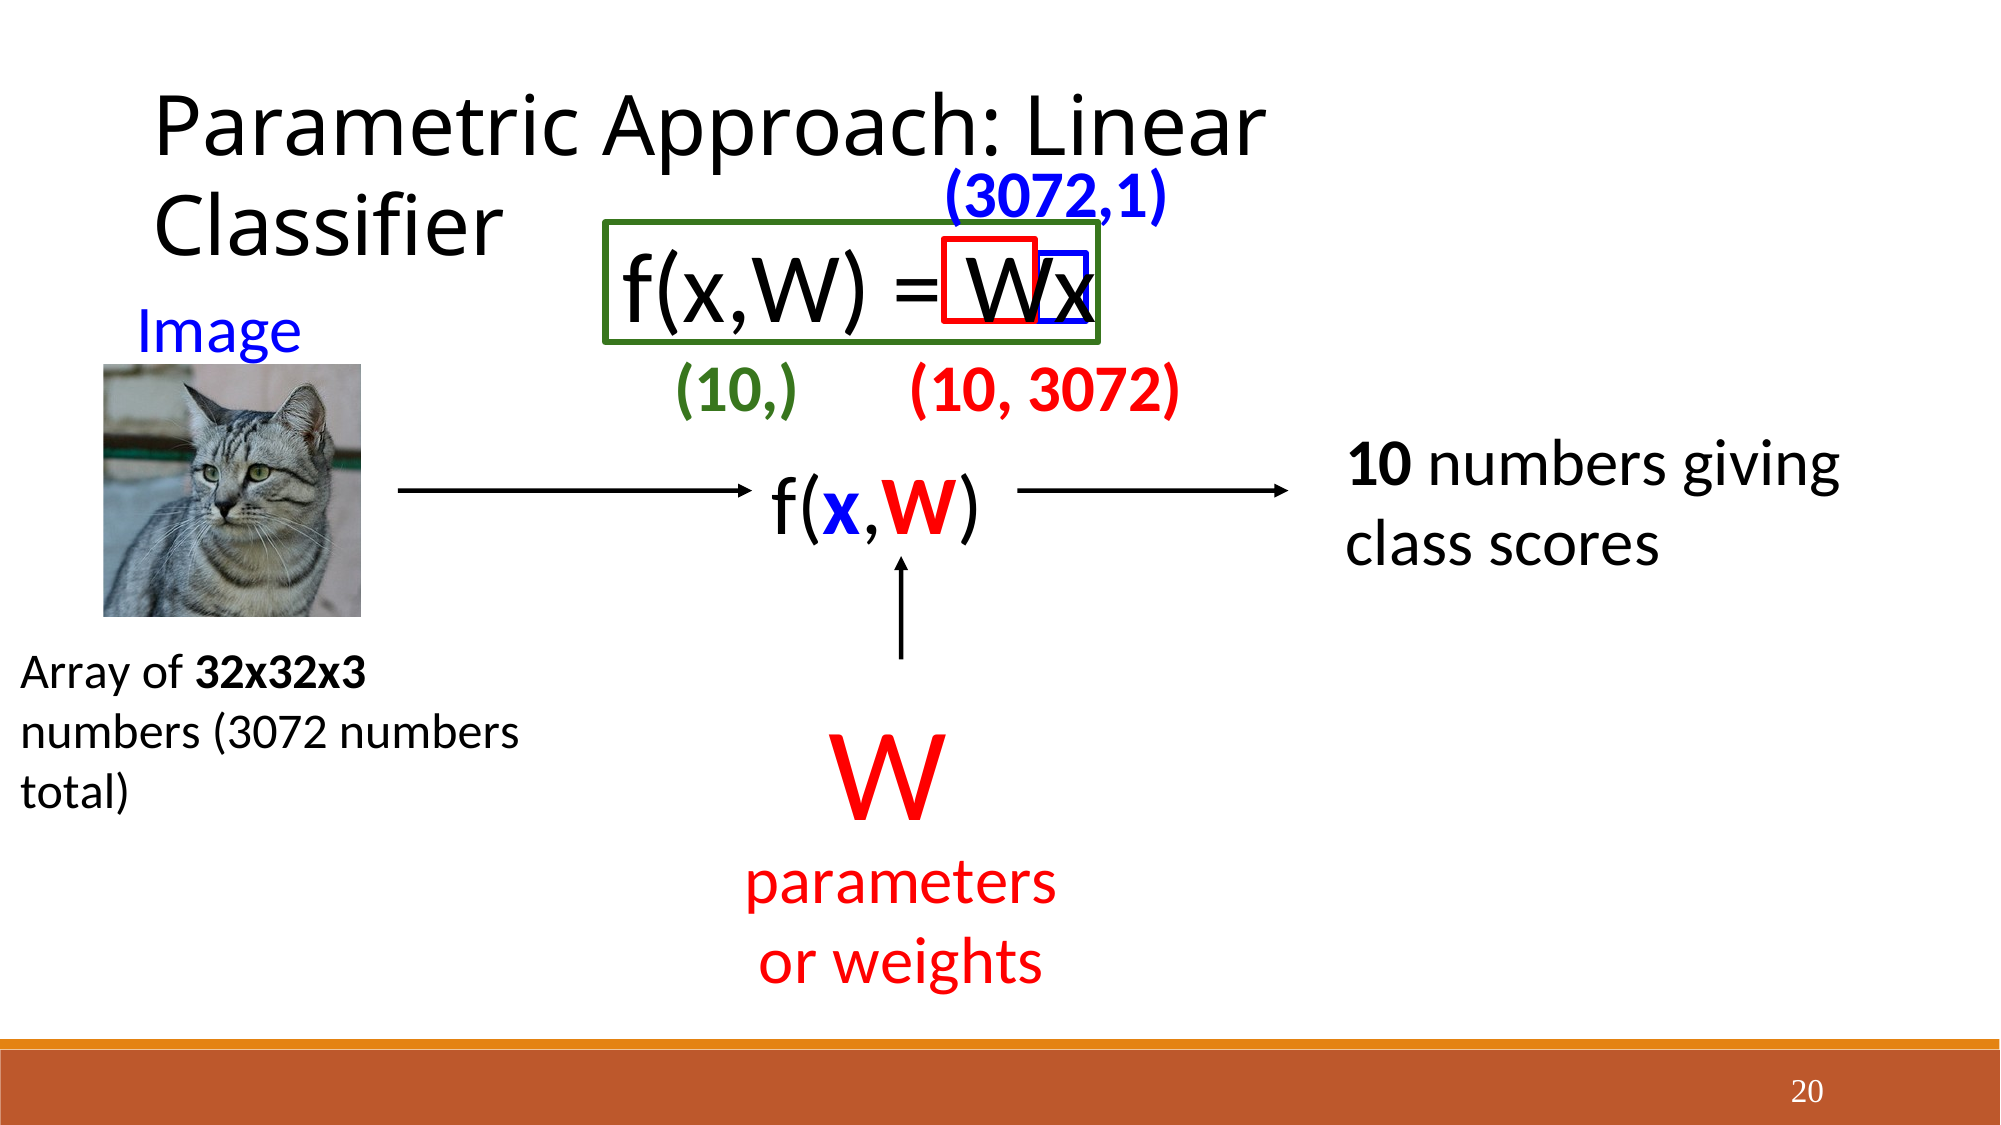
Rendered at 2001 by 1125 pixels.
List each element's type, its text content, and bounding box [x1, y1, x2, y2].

text_box f(x,W) = Wx [605, 272, 1099, 343]
text_box [1187, 483, 1289, 498]
text_box 10 numbers giving class scores [1343, 419, 1843, 579]
text_box [103, 364, 361, 617]
text_box (3072,1) [941, 150, 1175, 231]
slide_number 20 [1624, 1059, 1840, 1120]
text_box Parametric Approach: Linear Classifier [150, 71, 1422, 272]
text_box [894, 556, 909, 660]
text_box (10,) (10, 3072) f(x,W) [672, 345, 1187, 551]
text_box Array of 32x32x3 numbers (3072 numbers total) [17, 639, 558, 819]
text_box [397, 488, 672, 493]
text_box W parameters or weights [744, 698, 1059, 997]
text_box Image [134, 286, 305, 366]
